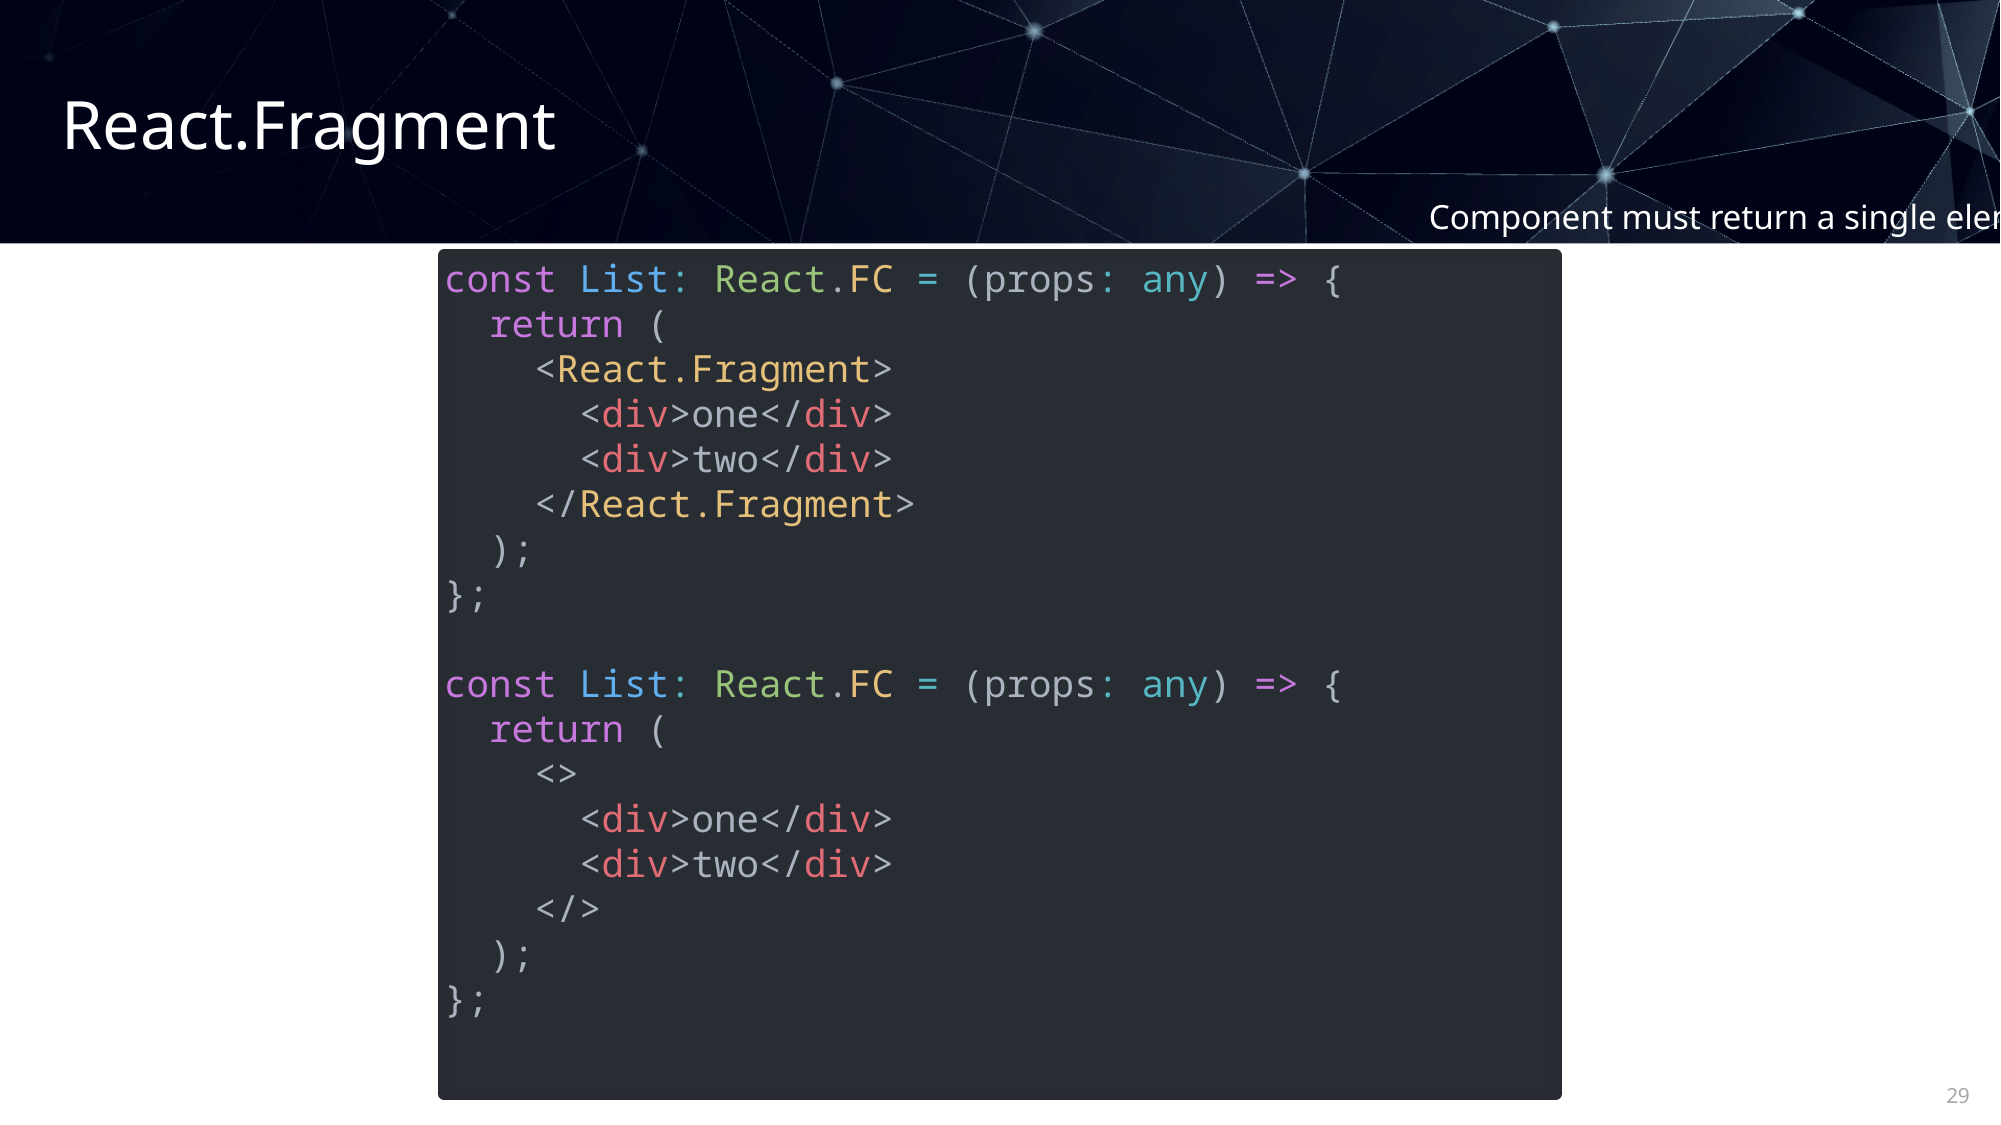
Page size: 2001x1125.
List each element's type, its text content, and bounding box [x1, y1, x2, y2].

text_box Component must return a single element [1428, 196, 2000, 244]
list React.Fragment [55, 76, 1945, 220]
picture [0, 0, 2000, 244]
text_box const List: React.FC = (props: any) => { return ( <React.Fragment> <div>one</div> <div>two</div> </React.Fragment> ); }; const List: React.FC = (props: any) => { return ( <> <div>one</div> <div>two</div> </> ); }; [444, 255, 1556, 1094]
